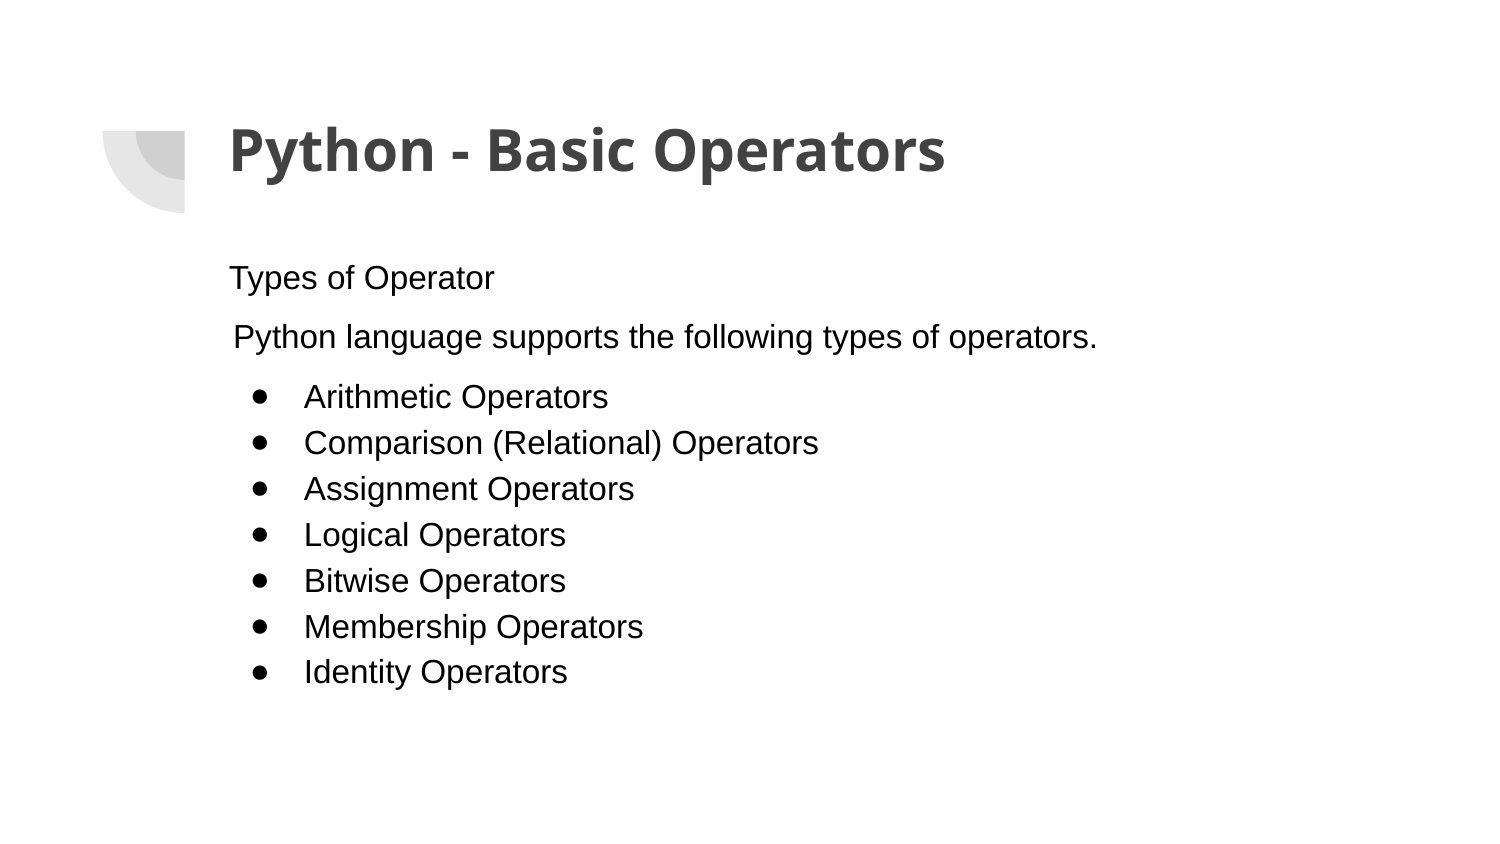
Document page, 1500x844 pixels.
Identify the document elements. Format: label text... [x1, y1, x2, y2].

title Python - Basic Operators [213, 98, 1368, 235]
list Types of Operator Python language supports the following types of operators. Arithmetic Operators Comparison (Relational) Operators Assignment Operators Logical Operators Bitwise Operators Membership Operators Identity Operators [213, 235, 1368, 653]
